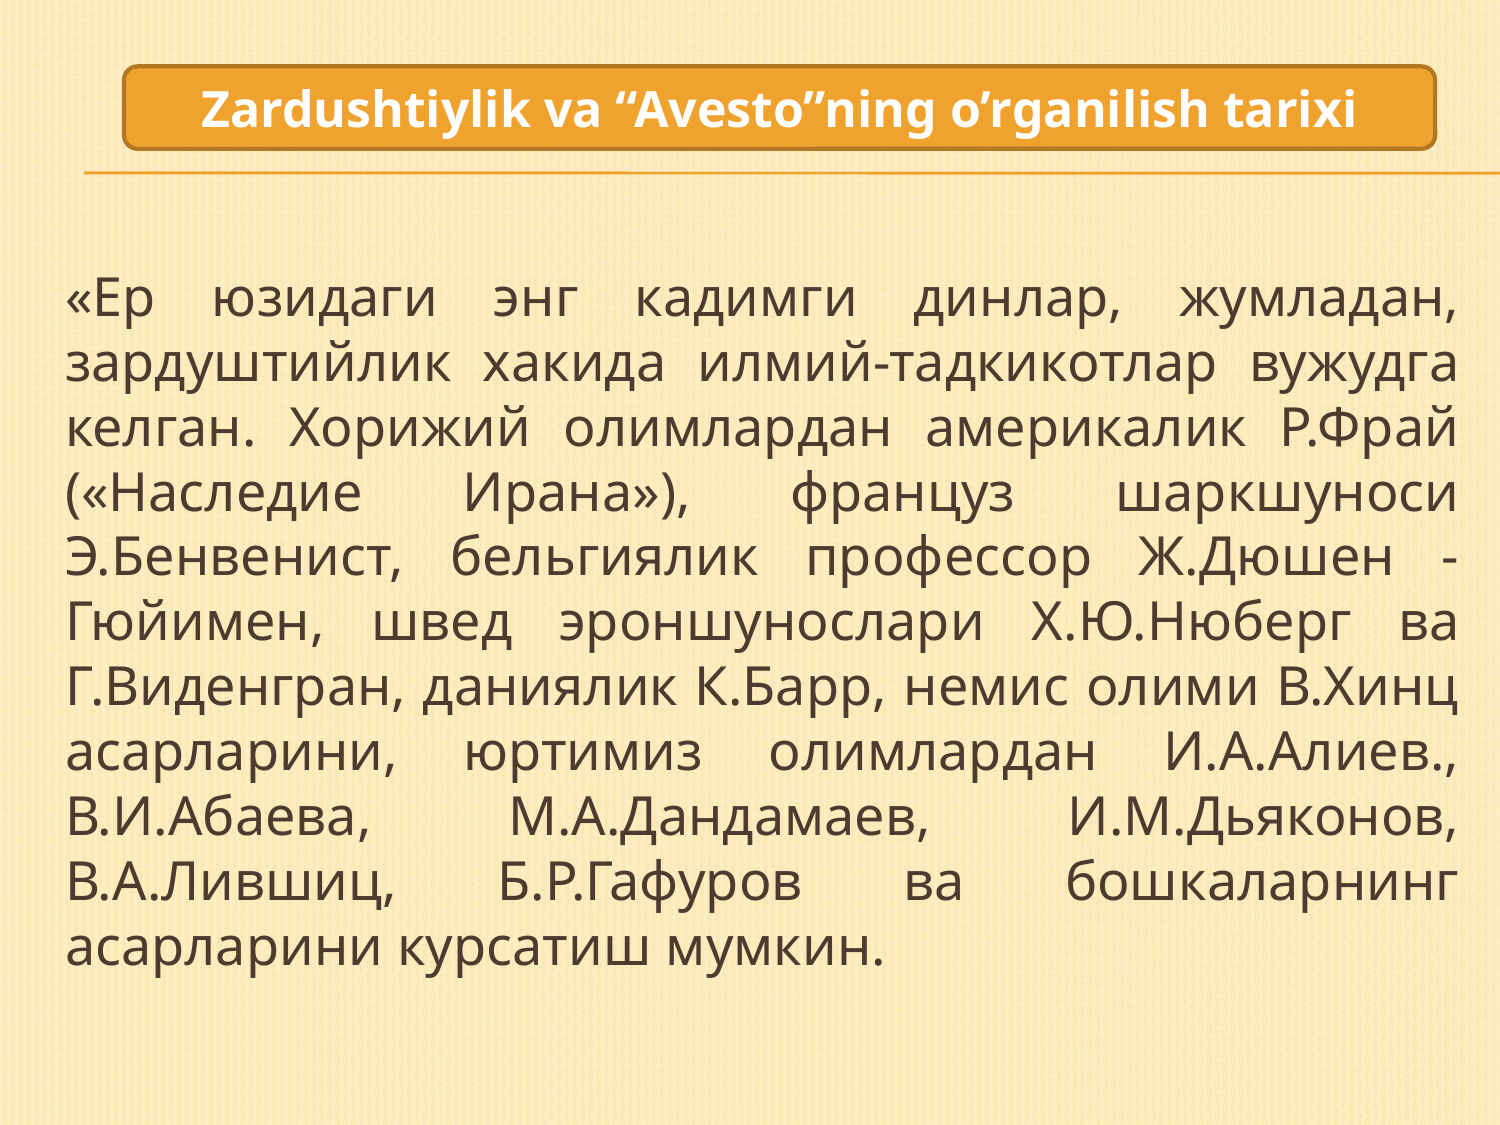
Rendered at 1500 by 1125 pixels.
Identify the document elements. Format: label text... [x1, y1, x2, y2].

text_box Zardushtiylik va “Avesto”ning o’rganilish tarixi [121, 64, 1438, 151]
list «Ер юзидаги энг кадимги динлар, жумладан, зардуштийлик хакида илмий-тадкикотлар вужудга келган. Хорижий олимлардан америкалик Р.Фрай («Наследие Ирана»), француз шаркшуноси Э.Бенвенист, бельгиялик профессор Ж.Дюшен - Гюйимен, швед эроншунослари X.Ю.Нюберг ва Г.Виденгран, даниялик К.Барр, немис олими В.Хинц асарларини, юртимиз олимлардан И.А.Алиев., В.И.Абаева, М.А.Дандамаев, И.М.Дьяконов, В.А.Лившиц, Б.Р.Гафуров ва бошкаларнинг асарларини курсатиш мумкин. [50, 254, 1475, 998]
picture [0, 0, 1500, 1125]
